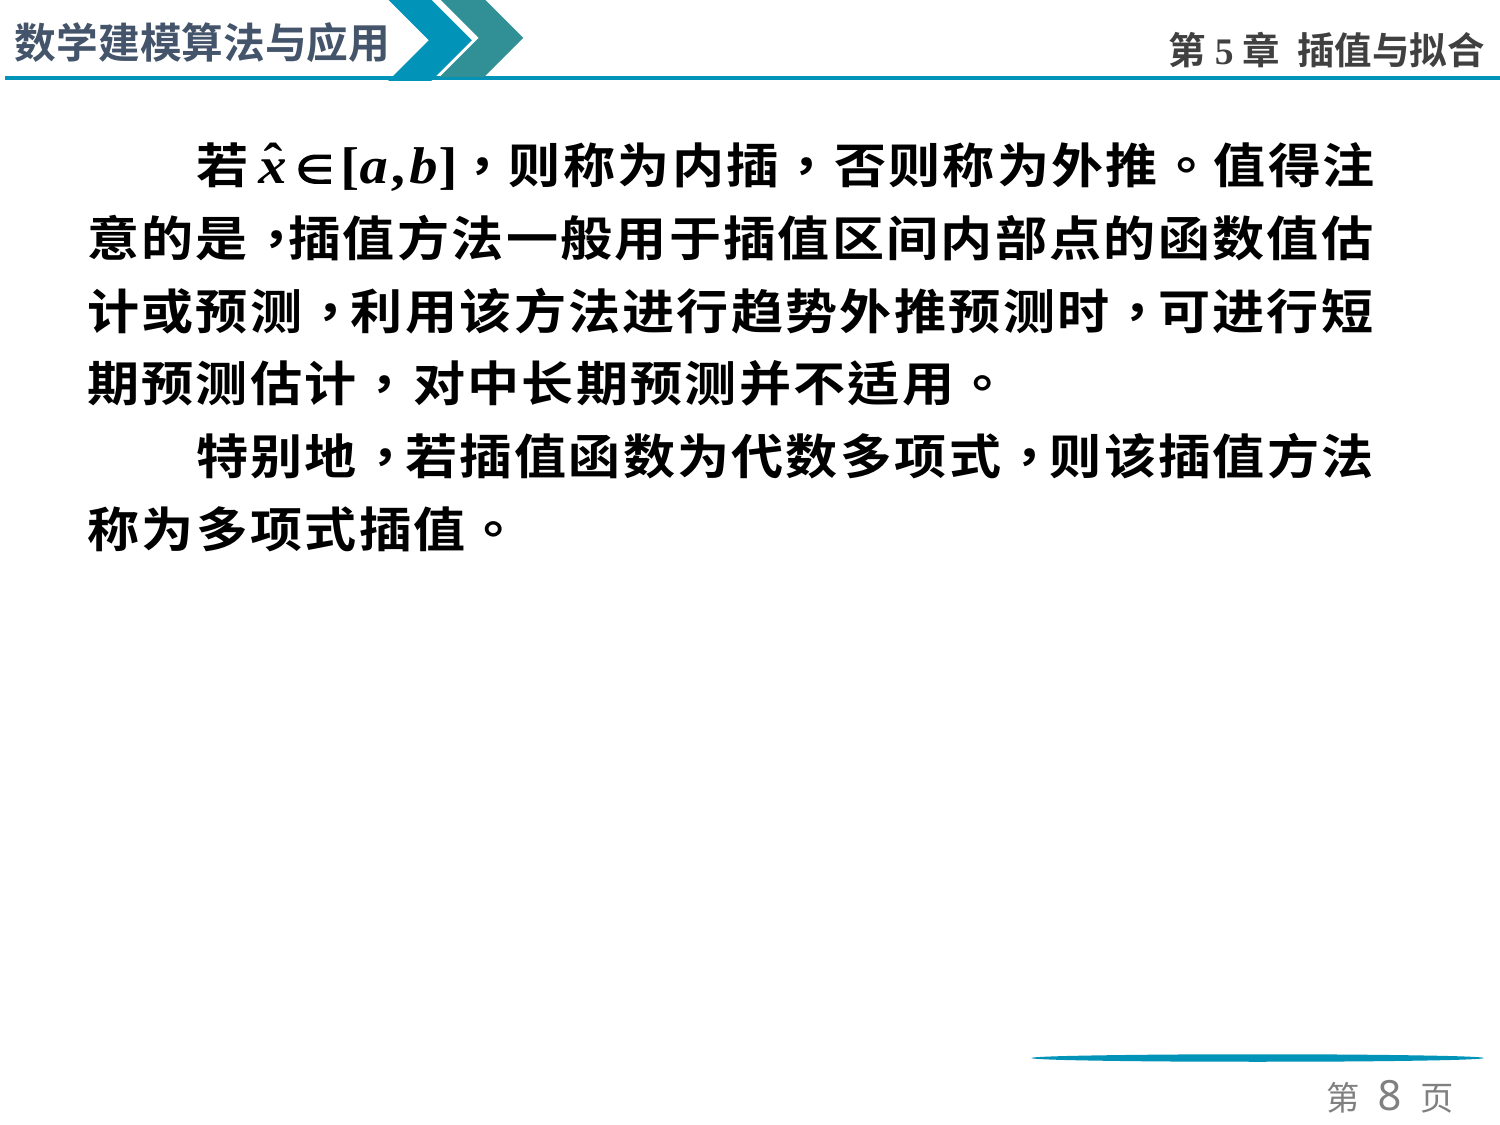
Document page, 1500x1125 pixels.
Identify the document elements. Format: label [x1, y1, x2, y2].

text_box [87, 131, 1377, 656]
